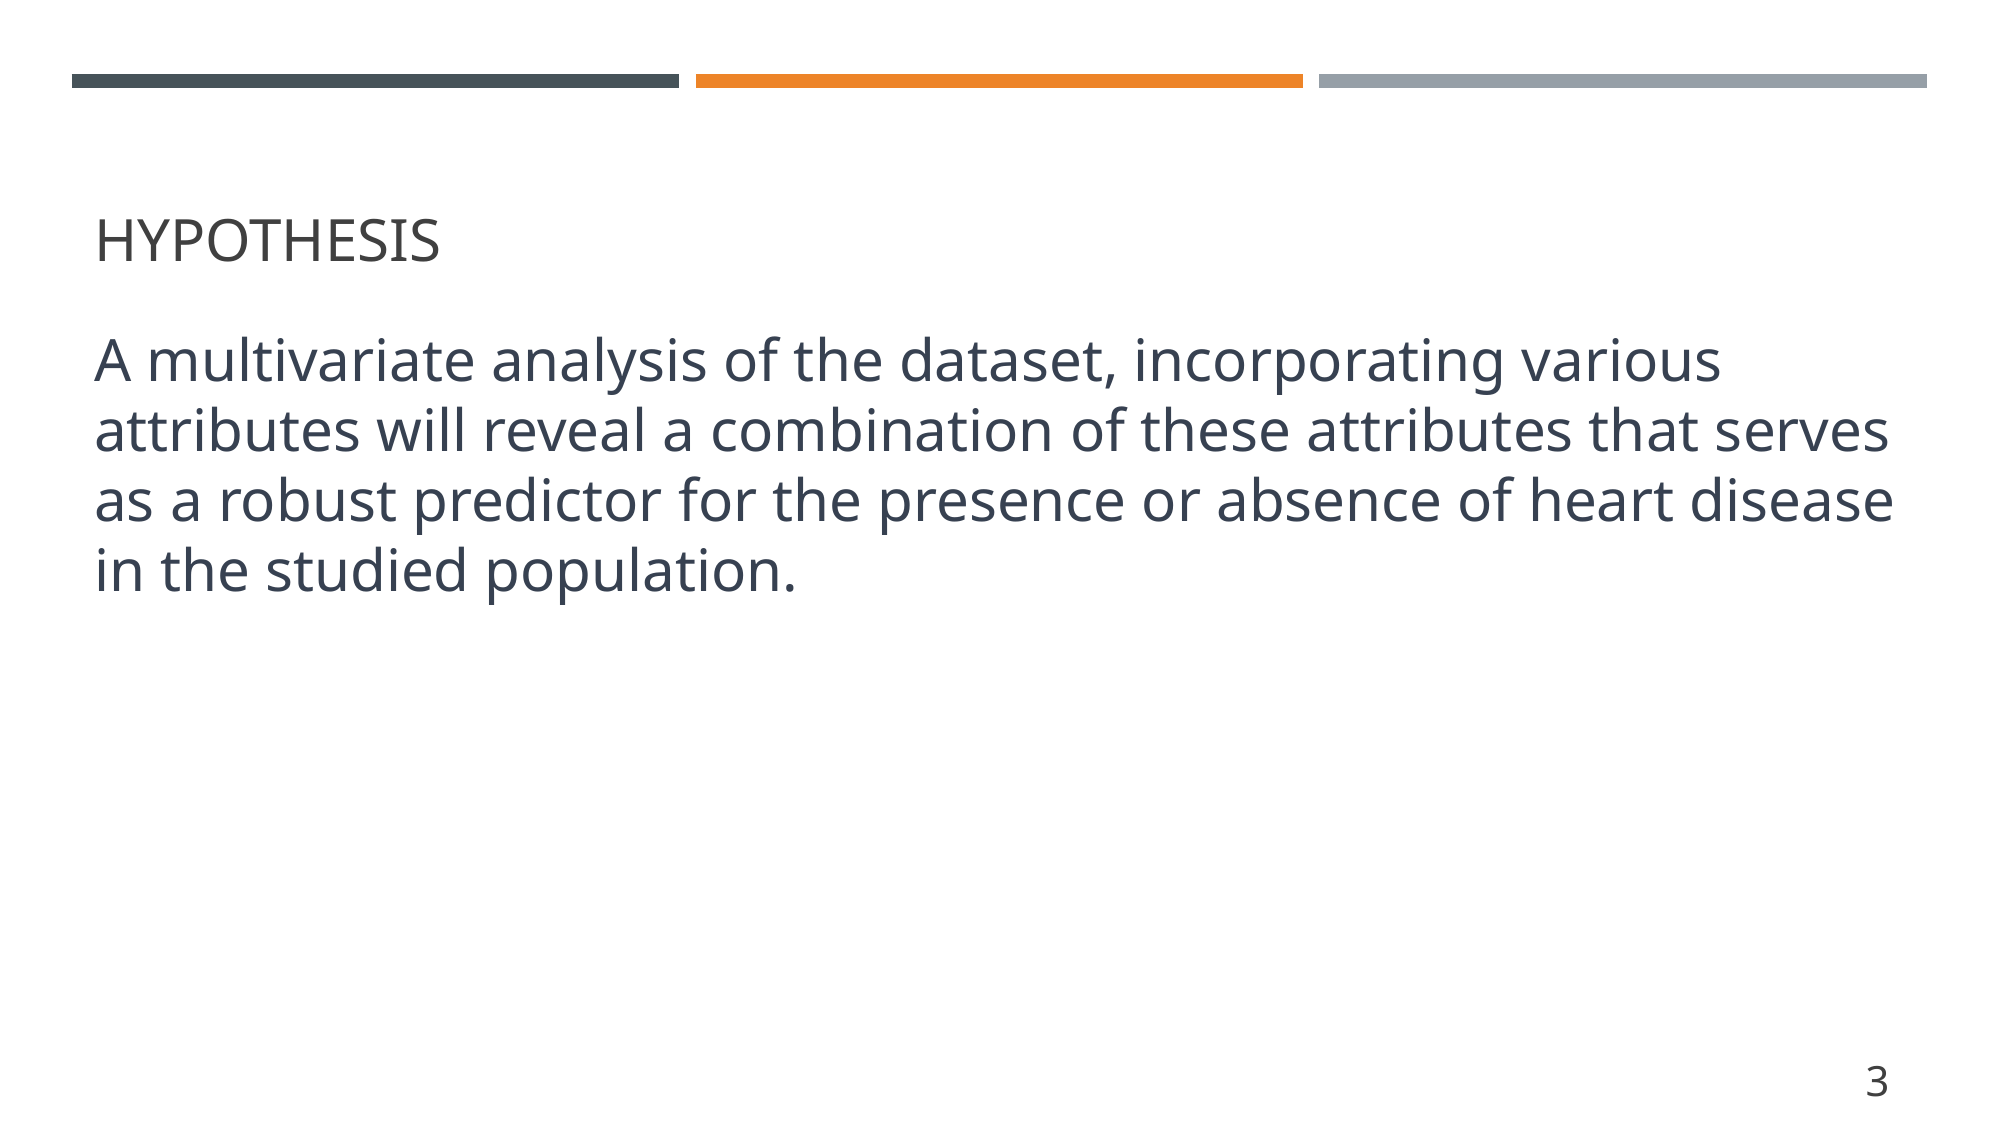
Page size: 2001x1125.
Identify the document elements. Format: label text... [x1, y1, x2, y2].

title HYPOTHESIS [79, 118, 475, 281]
slide_number 3 [1732, 1053, 1905, 1114]
text_box A multivariate analysis of the dataset, incorporating various attributes will reveal a combination of these attributes that serves as a robust predictor for the presence or absence of heart disease in the studied population. [79, 315, 1920, 611]
